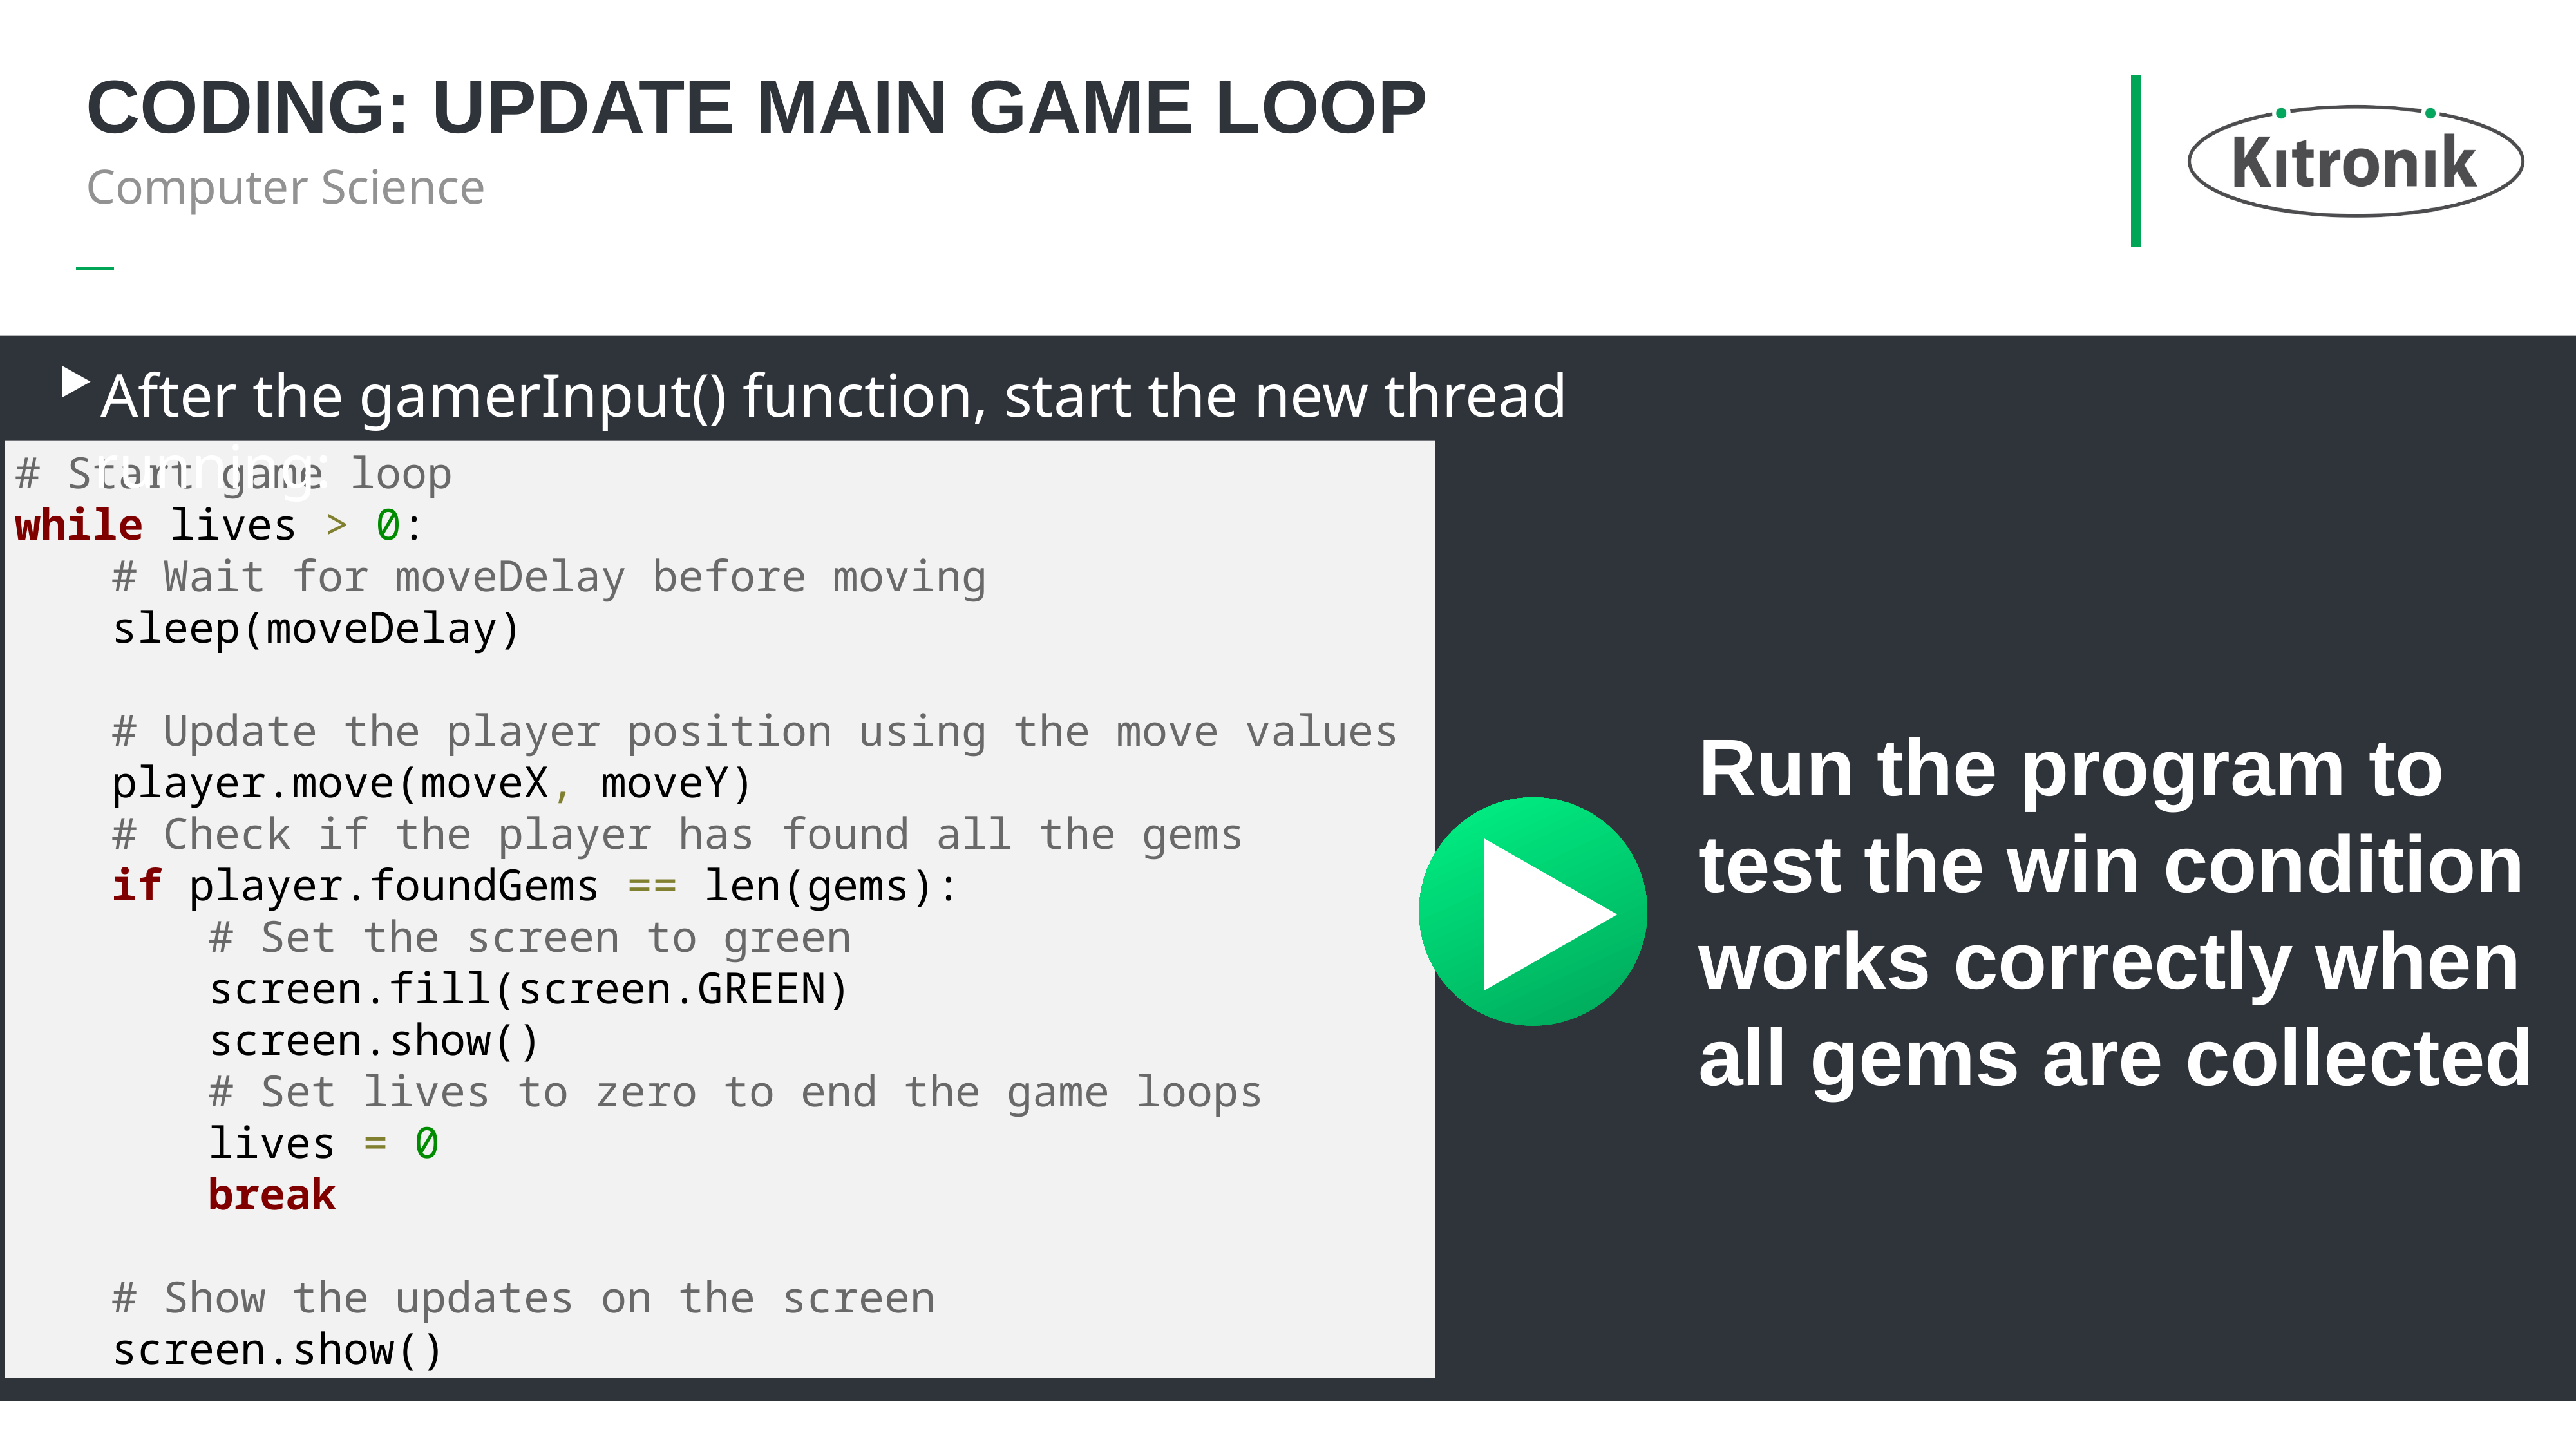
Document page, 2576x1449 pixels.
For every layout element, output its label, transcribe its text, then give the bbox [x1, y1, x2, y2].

picture [2186, 103, 2526, 219]
title Coding: Update main game loop [76, 52, 2031, 174]
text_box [1419, 707, 2546, 1113]
text_box After the gamerInput() function, start the new thread running: [43, 350, 1794, 507]
list Computer Science [76, 174, 2031, 219]
text_box [0, 335, 2576, 1401]
text_box # Start game loop while lives > 0: # Wait for moveDelay before moving sleep(moveDelay) # Update the player position using the move values player.move(moveX, moveY) # Check if the player has found all the gems if player.foundGems == len(gems): # Set the screen to green screen.fill(screen.GREEN) screen.show() # Set lives to zero to end the game loops lives = 0 break # Show the updates on the screen screen.show() [5, 440, 1435, 1378]
